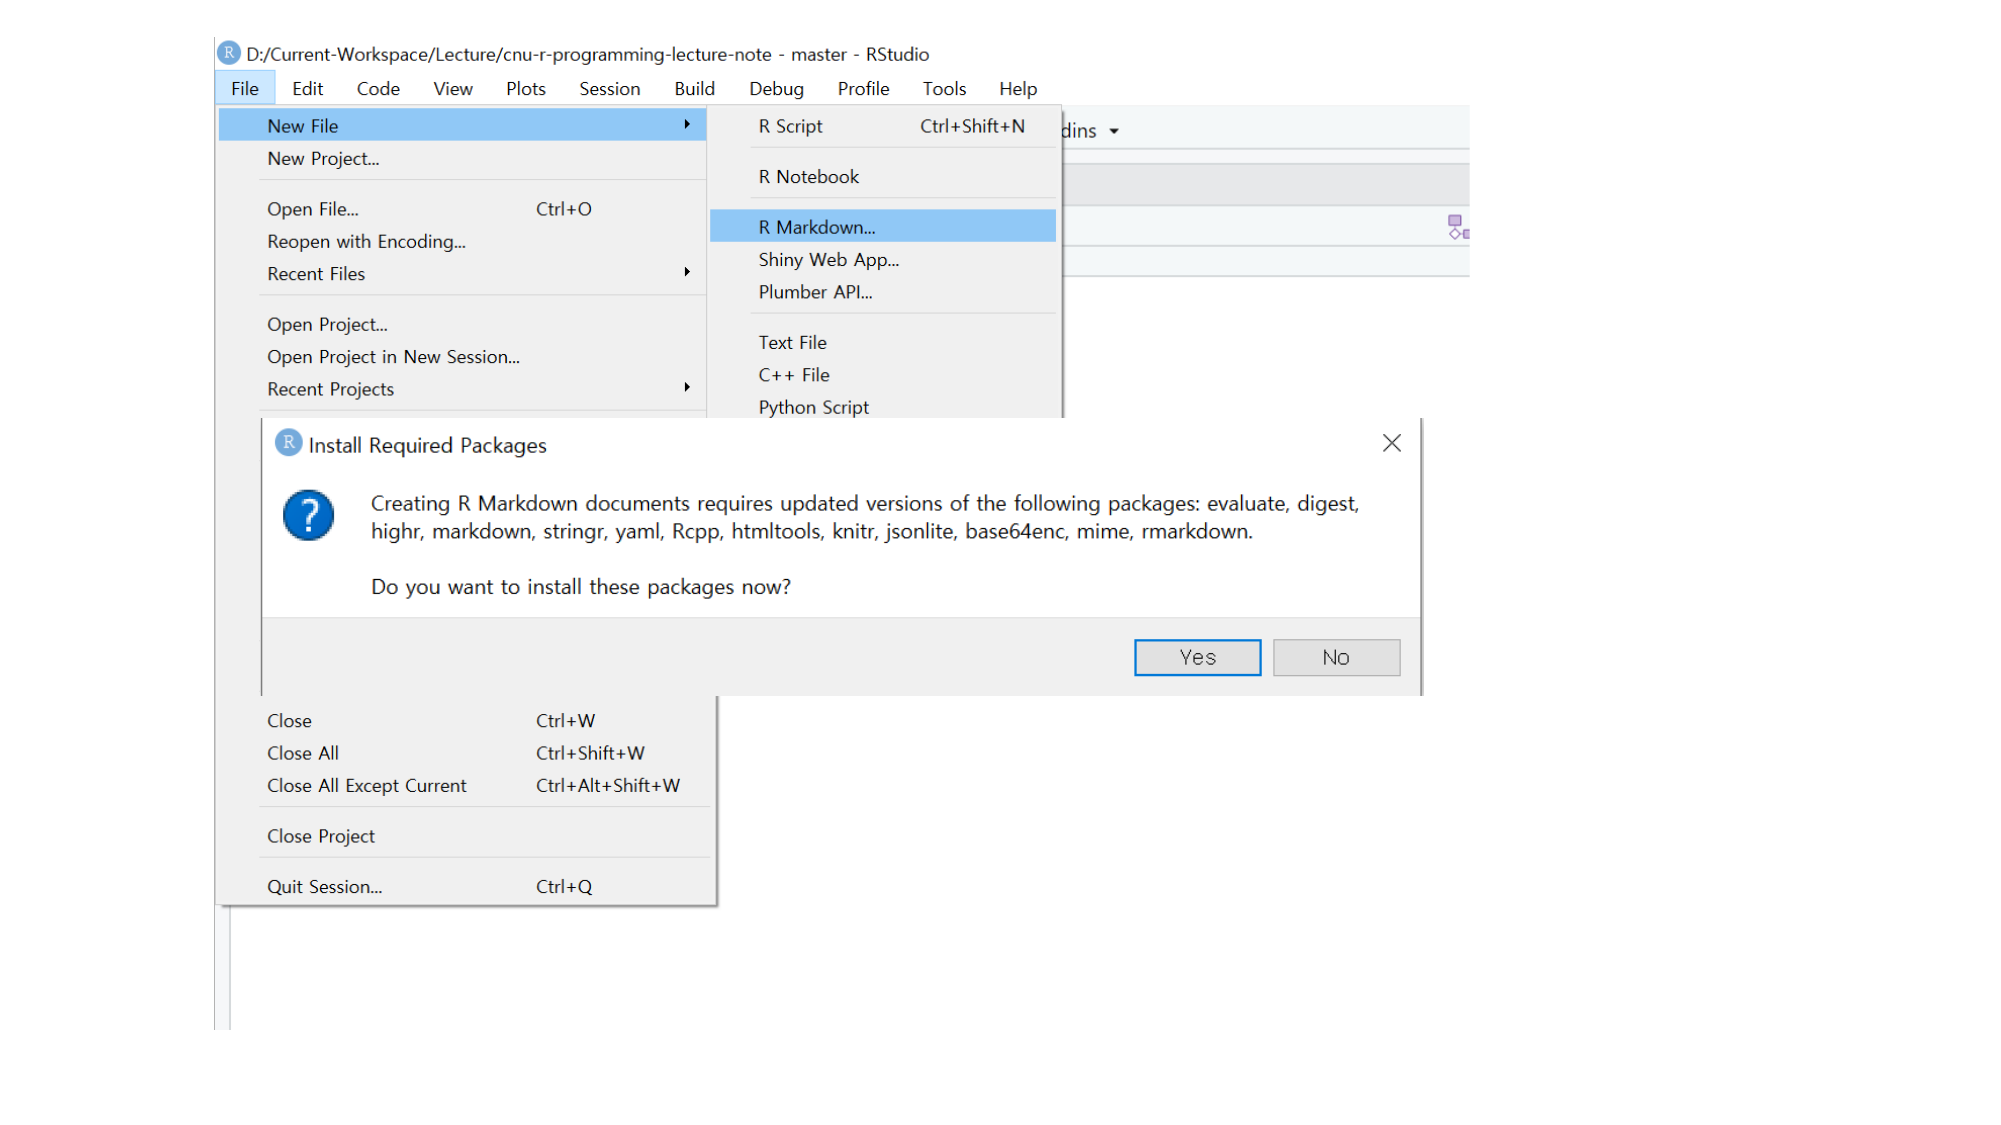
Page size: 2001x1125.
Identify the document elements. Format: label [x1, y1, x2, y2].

text_box [214, 37, 1470, 1030]
